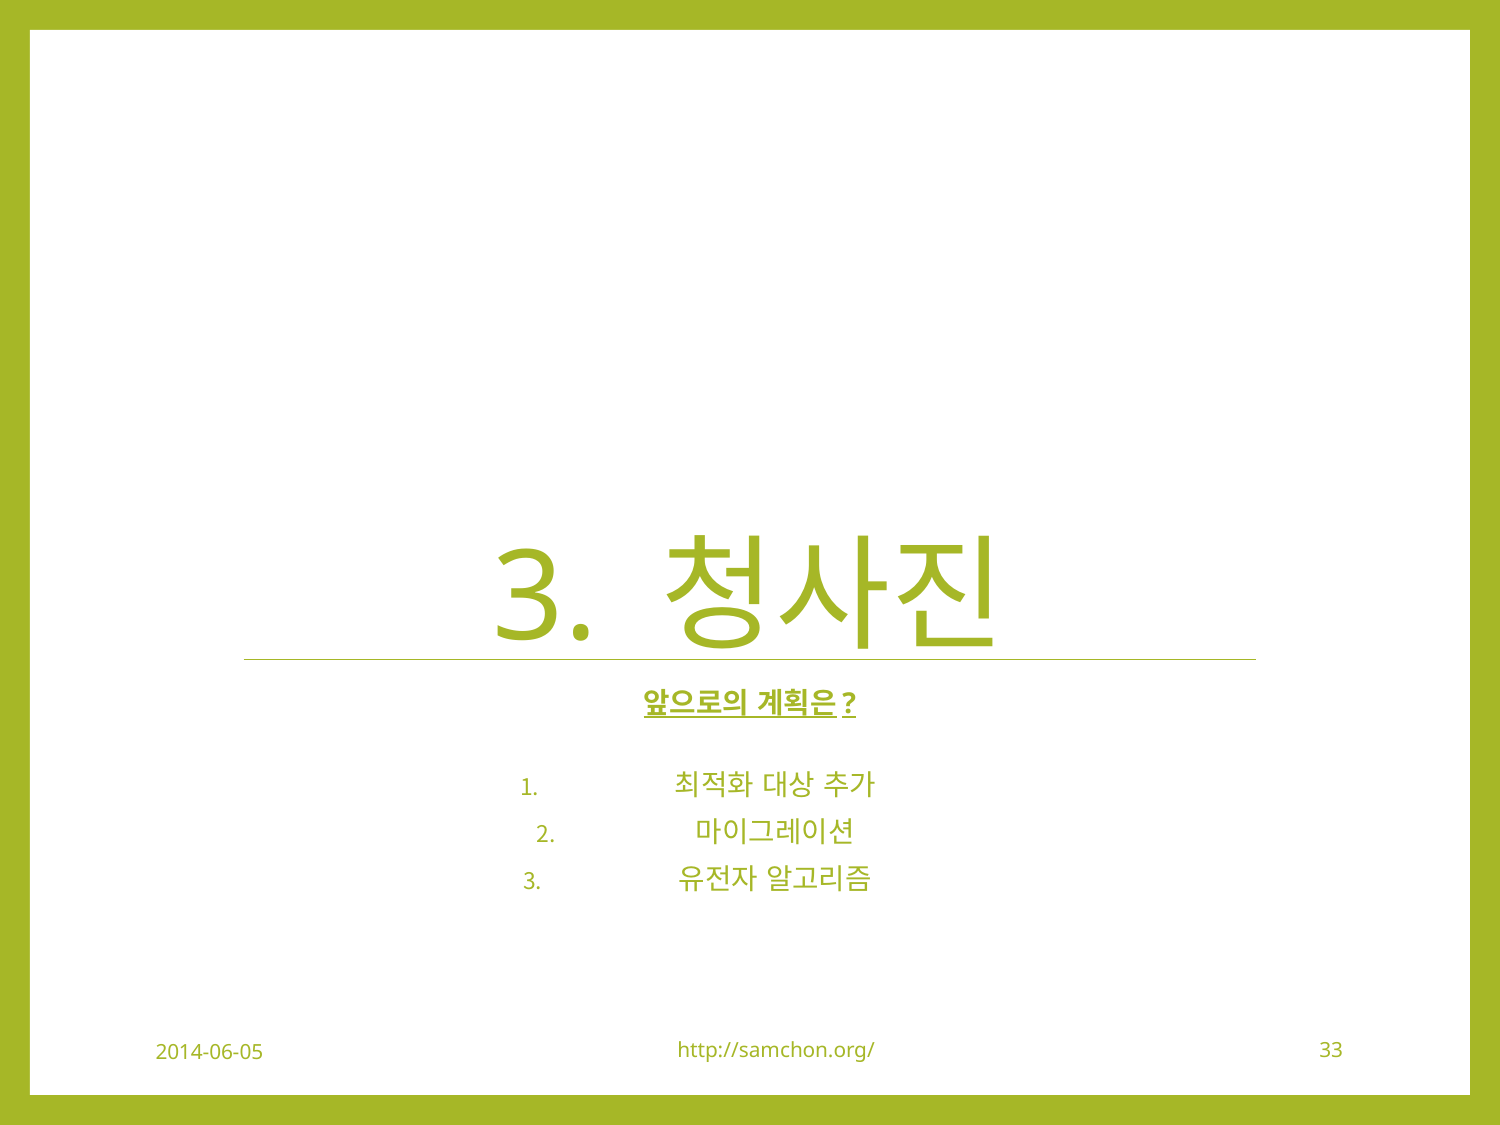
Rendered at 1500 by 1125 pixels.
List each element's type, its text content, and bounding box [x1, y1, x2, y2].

footer http://samchon.org/ [485, 1020, 1067, 1081]
title 3. 청사진 [136, 192, 1363, 673]
list 앞으로의 계획은? 최적화 대상 추가 마이그레이션 유전자 알고리즘 [210, 681, 1290, 906]
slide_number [140, 1020, 428, 1081]
slide_number 33 [1147, 1020, 1358, 1081]
